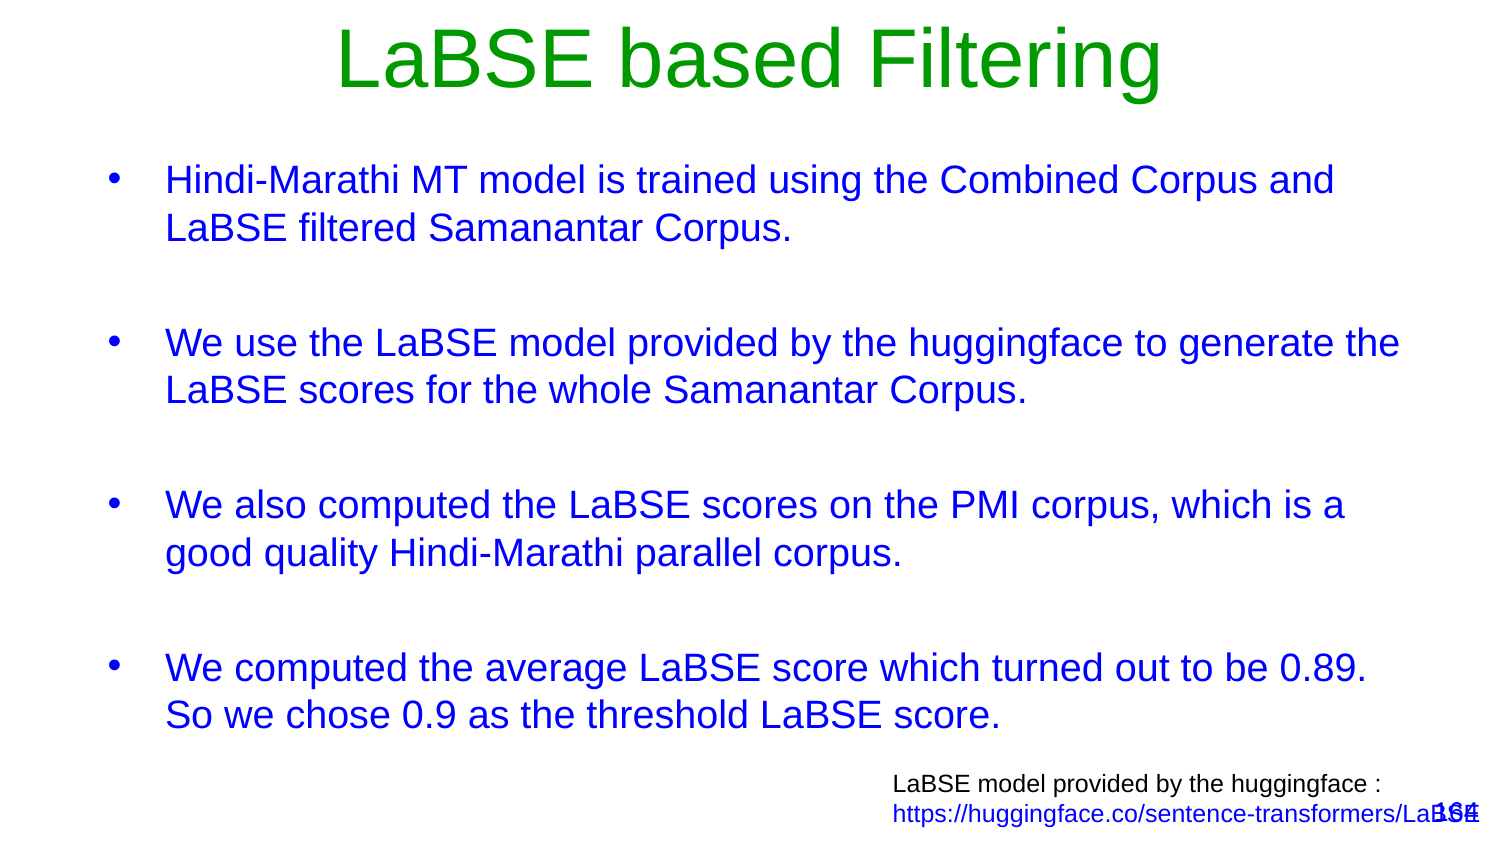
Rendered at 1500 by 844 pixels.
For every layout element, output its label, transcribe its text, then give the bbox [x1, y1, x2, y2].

text_box LaBSE model provided by the huggingface : https://huggingface.co/sentence-transformers/LaBSE [877, 752, 1500, 842]
slide_number ‹#› [1403, 779, 1494, 844]
title LaBSE based Filtering [75, 0, 1425, 125]
list Hindi-Marathi MT model is trained using the Combined Corpus and LaBSE filtered Samanantar Corpus. We use the LaBSE model provided by the huggingface to generate the LaBSE scores for the whole Samanantar Corpus. We also computed the LaBSE scores on the PMI corpus, which is a good quality Hindi-Marathi parallel corpus. We computed the average LaBSE score which turned out to be 0.89. So we chose 0.9 as the threshold LaBSE score. [75, 146, 1425, 704]
